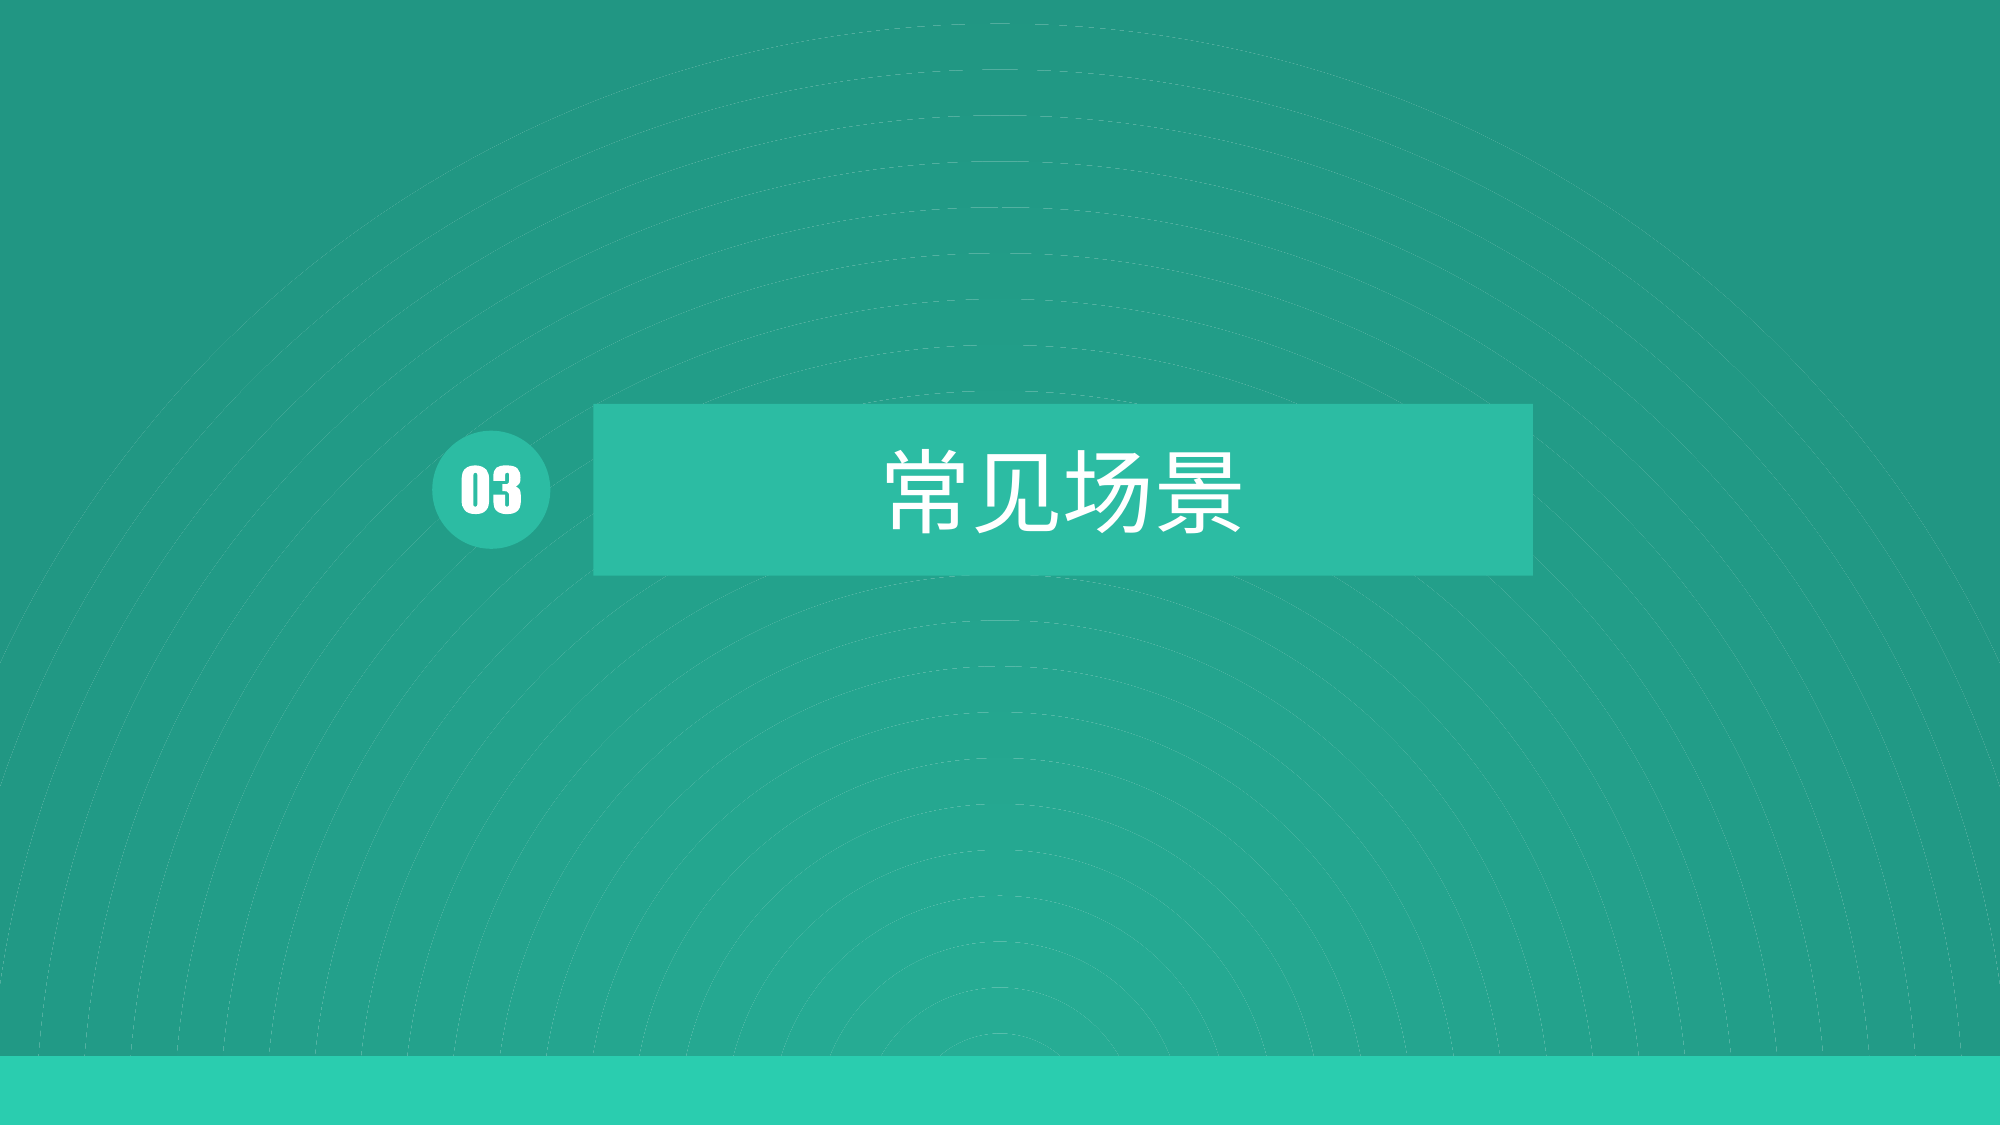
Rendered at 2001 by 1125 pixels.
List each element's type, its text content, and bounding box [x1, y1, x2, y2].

text_box [0, 1055, 2000, 1125]
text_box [432, 430, 551, 549]
text_box 常见场景 [592, 403, 1534, 577]
